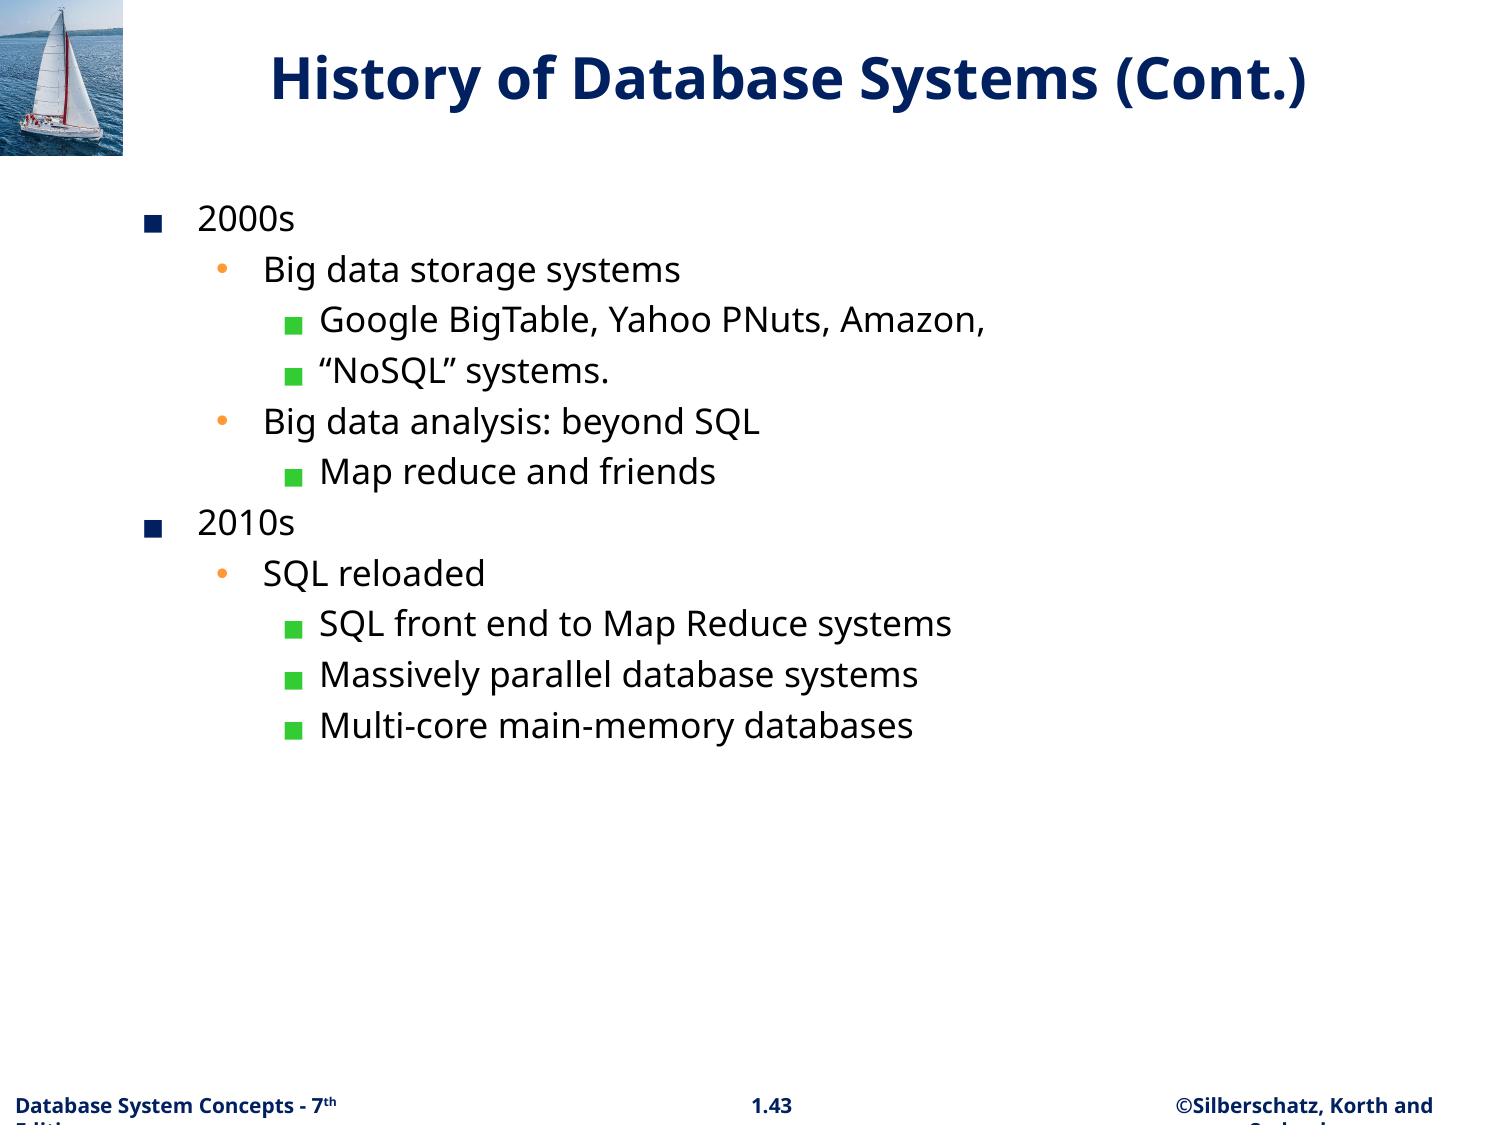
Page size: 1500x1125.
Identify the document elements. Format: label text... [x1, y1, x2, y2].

picture [0, 0, 123, 156]
title History of Database Systems (Cont.) [126, 19, 1451, 120]
list 2000s Big data storage systems Google BigTable, Yahoo PNuts, Amazon, “NoSQL” systems. Big data analysis: beyond SQL Map reduce and friends 2010s SQL reloaded SQL front end to Map Reduce systems Massively parallel database systems Multi-core main-memory databases [126, 193, 1384, 996]
